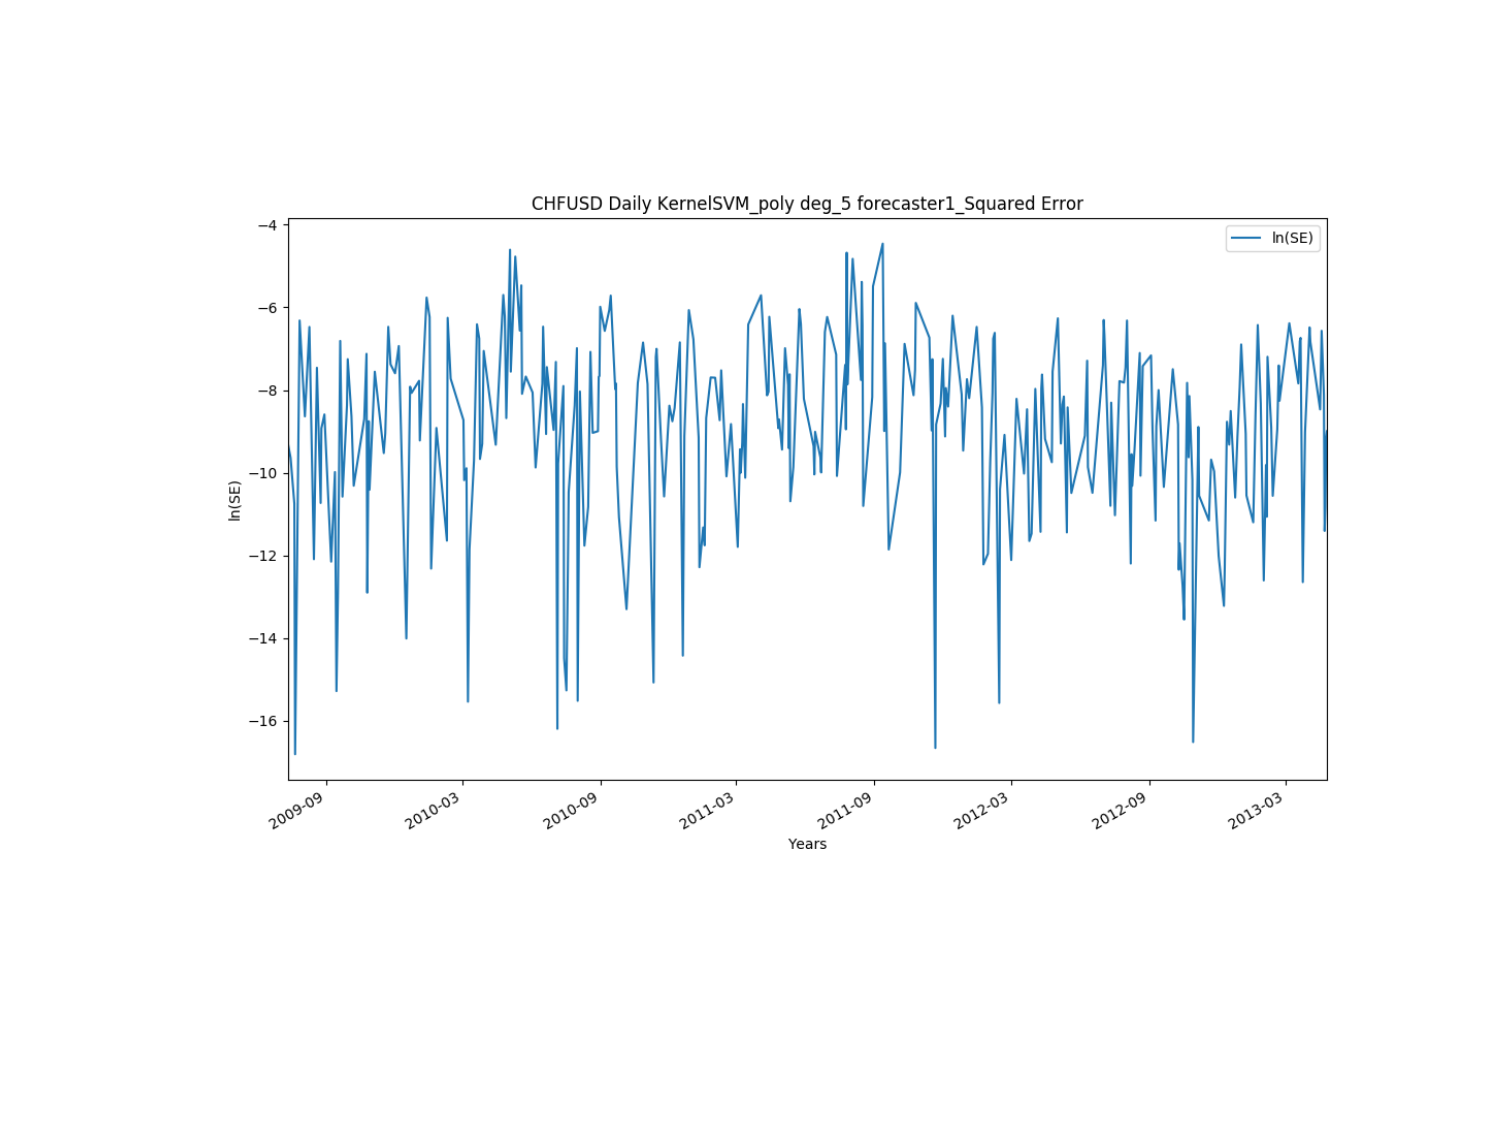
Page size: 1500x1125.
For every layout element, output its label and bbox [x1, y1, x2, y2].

picture [119, 119, 1461, 946]
